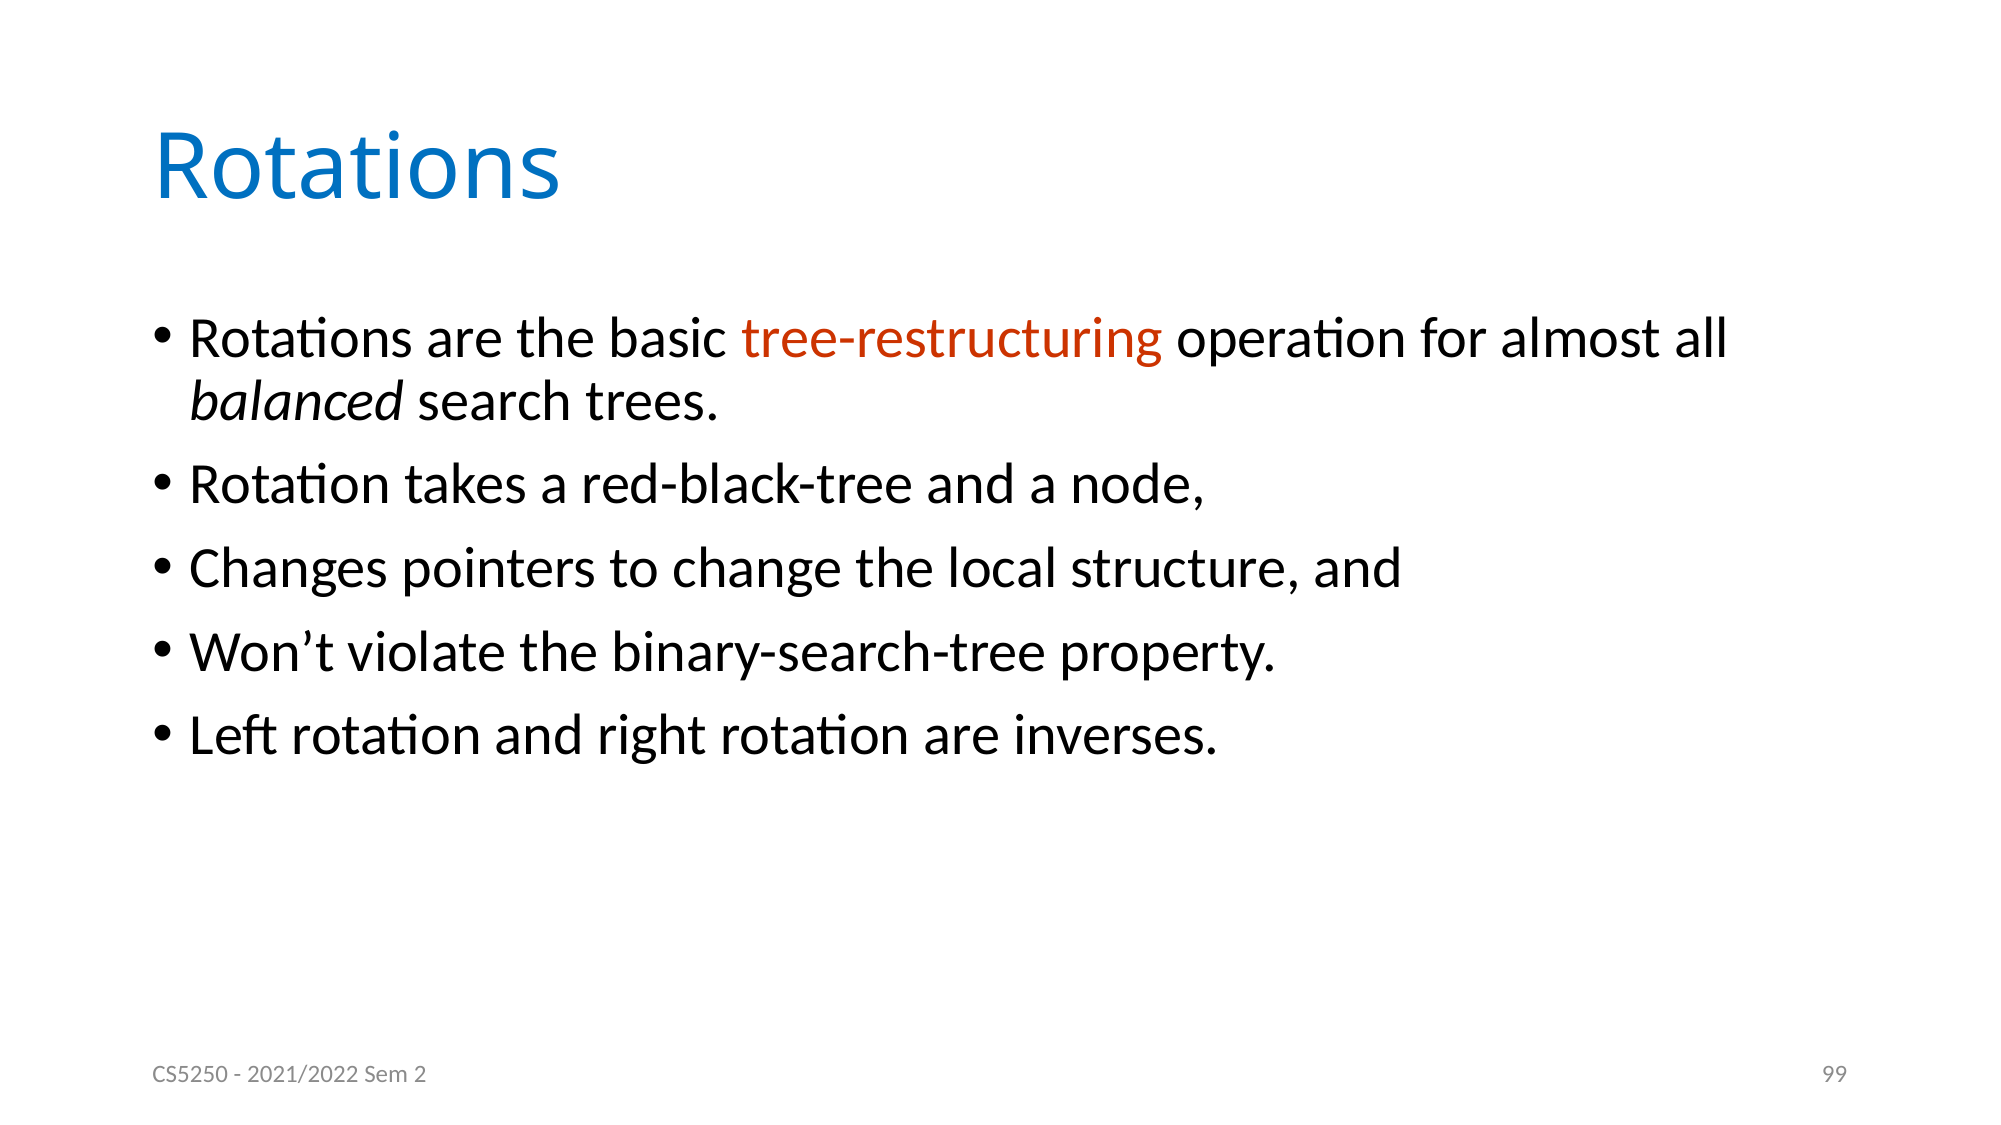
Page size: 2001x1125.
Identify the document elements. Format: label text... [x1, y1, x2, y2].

title Rotations [137, 59, 1863, 278]
slide_number 99 [1412, 1042, 1863, 1103]
slide_number CS5250 - 2021/2022 Sem 2 [137, 1042, 588, 1103]
list Rotations are the basic tree-restructuring operation for almost all balanced search trees. Rotation takes a red-black-tree and a node, Changes pointers to change the local structure, and Won’t violate the binary-search-tree property. Left rotation and right rotation are inverses. [137, 299, 1863, 1014]
